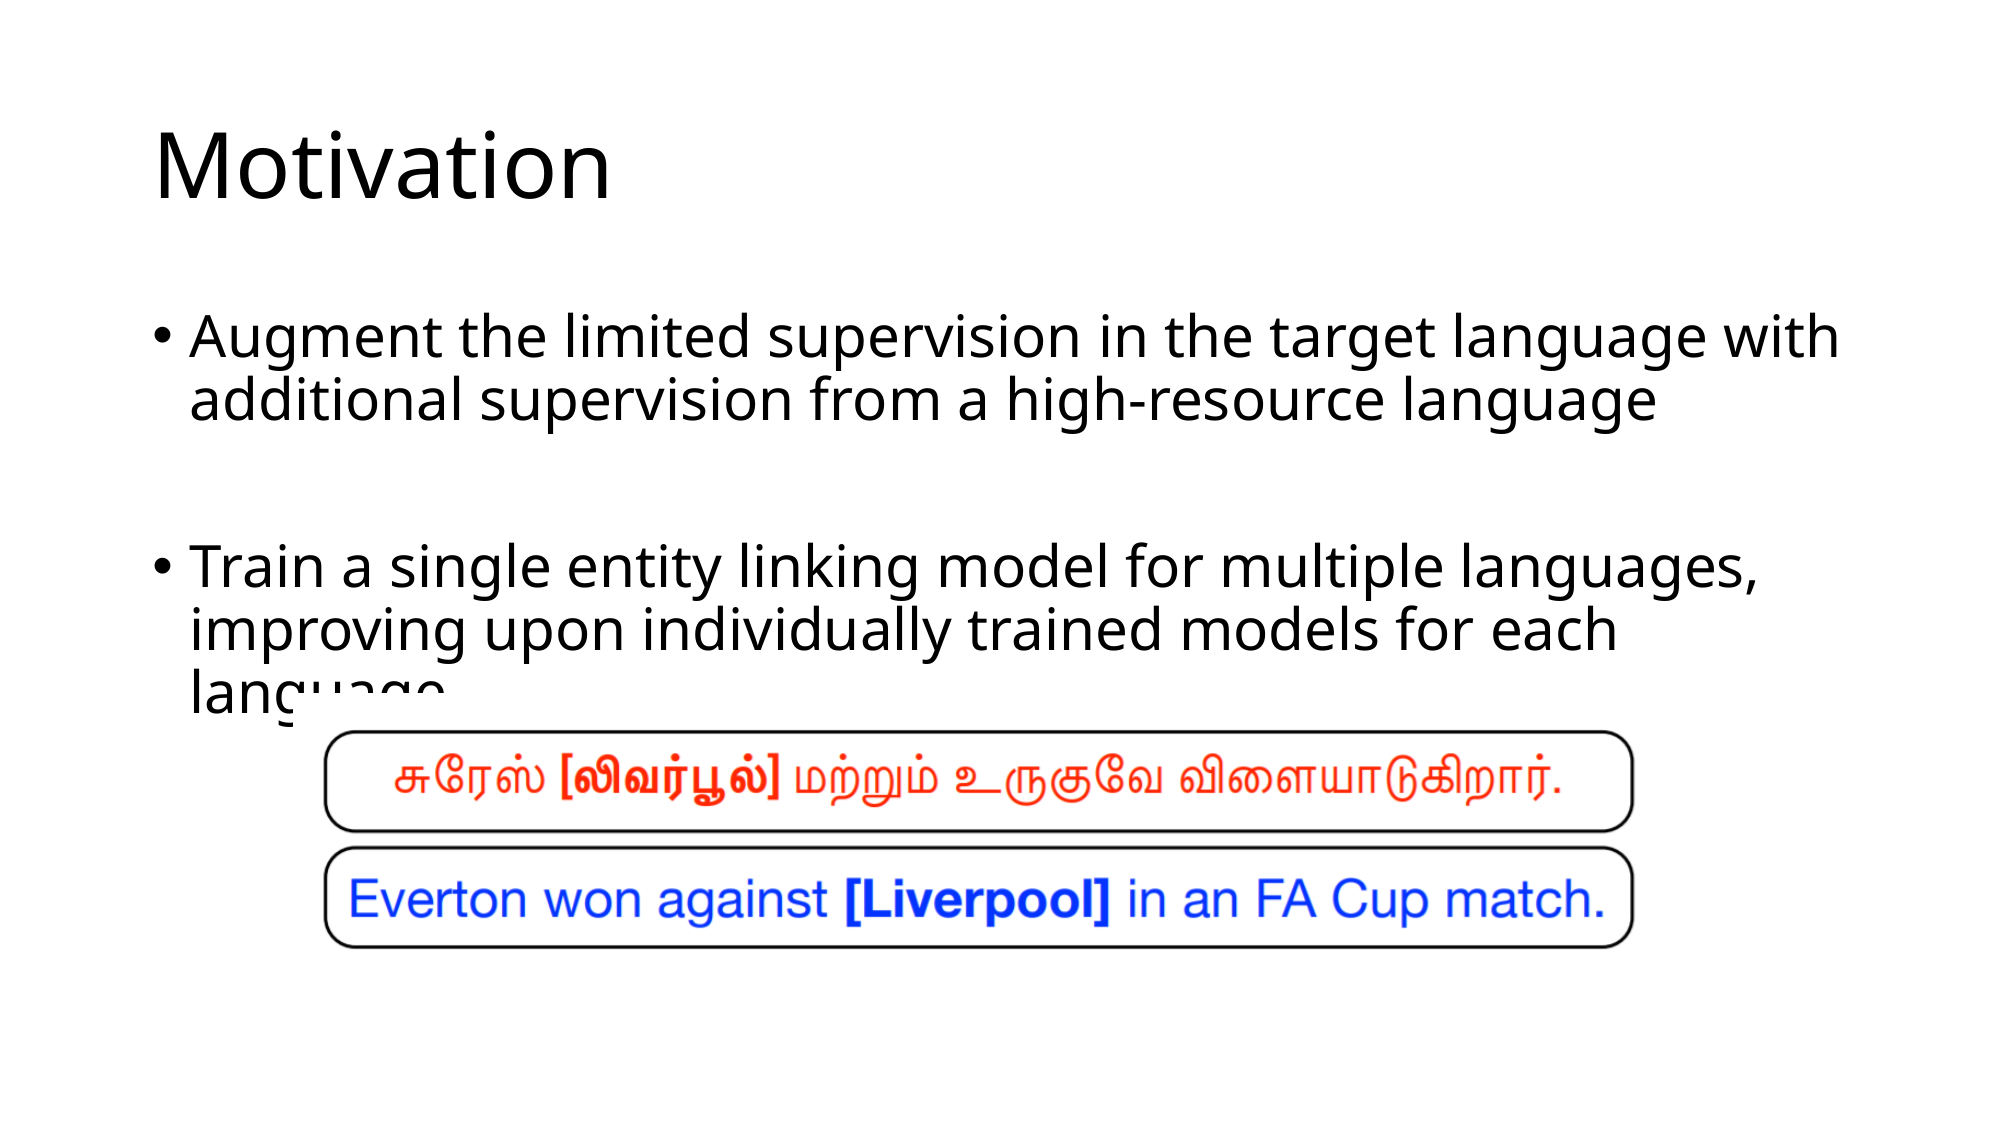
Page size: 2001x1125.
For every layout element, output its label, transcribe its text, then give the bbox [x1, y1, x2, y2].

title Motivation [137, 59, 1863, 278]
list Augment the limited supervision in the target language with additional supervision from a high-resource language Train a single entity linking model for multiple languages, improving upon individually trained models for each language [137, 299, 1863, 1014]
picture [293, 693, 1652, 975]
